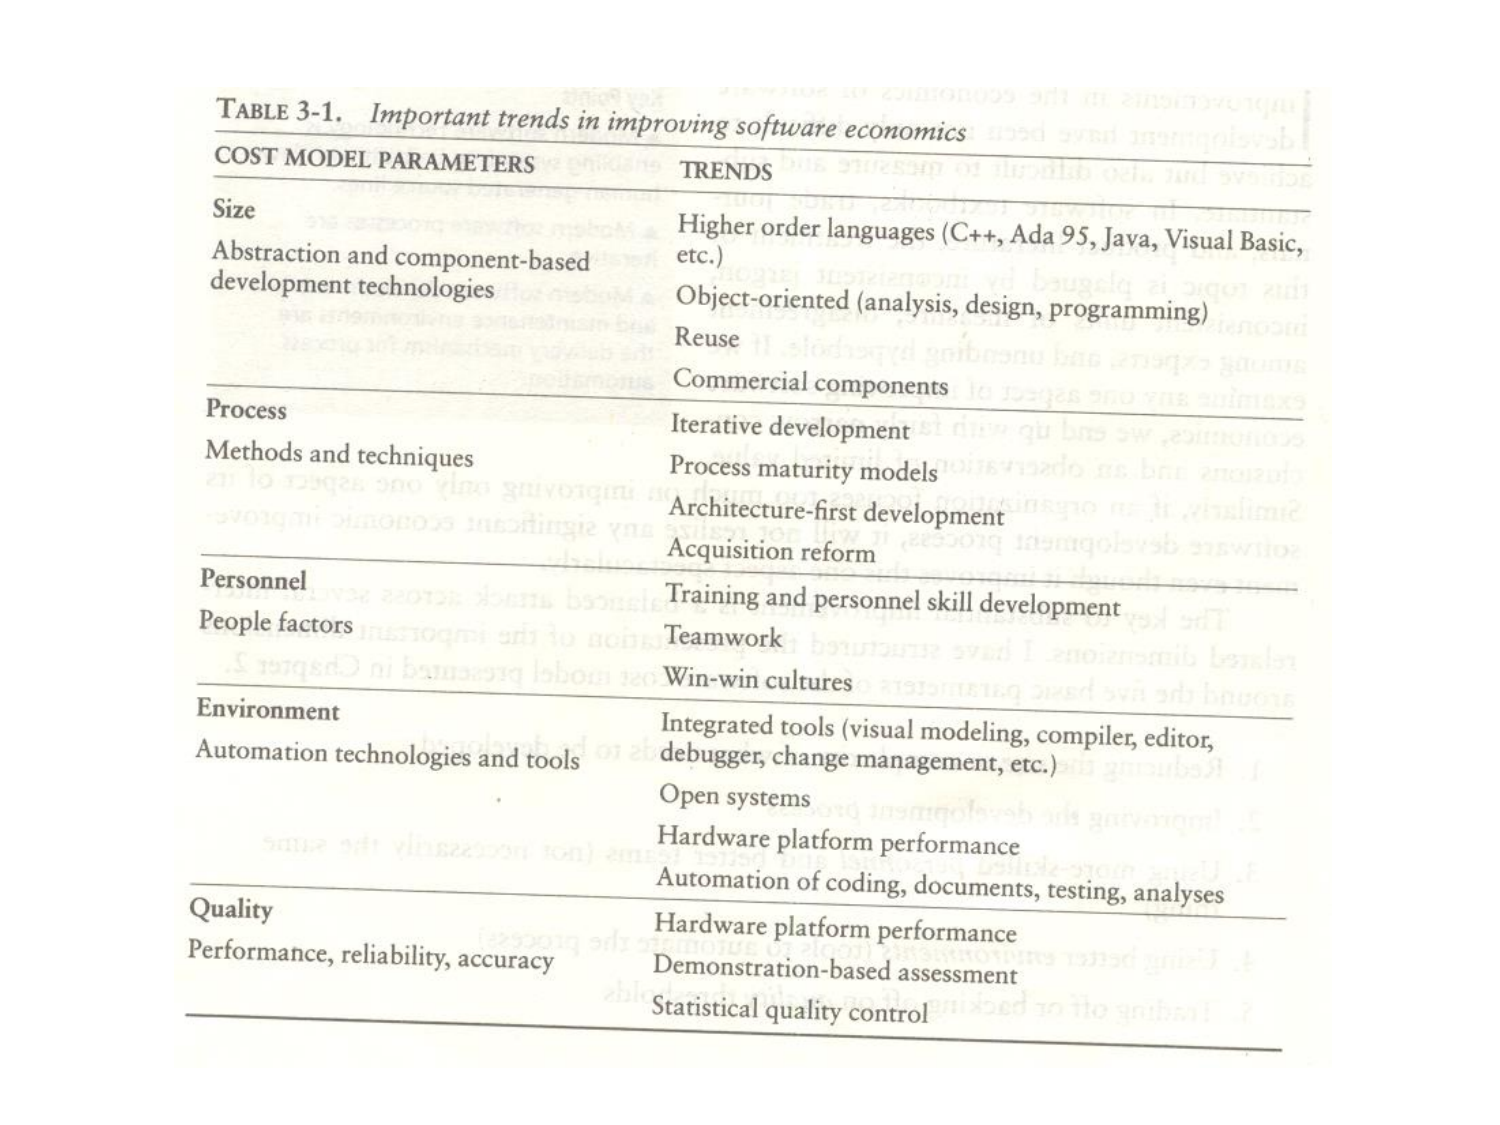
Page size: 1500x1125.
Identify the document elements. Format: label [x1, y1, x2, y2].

list [174, 87, 1333, 1068]
